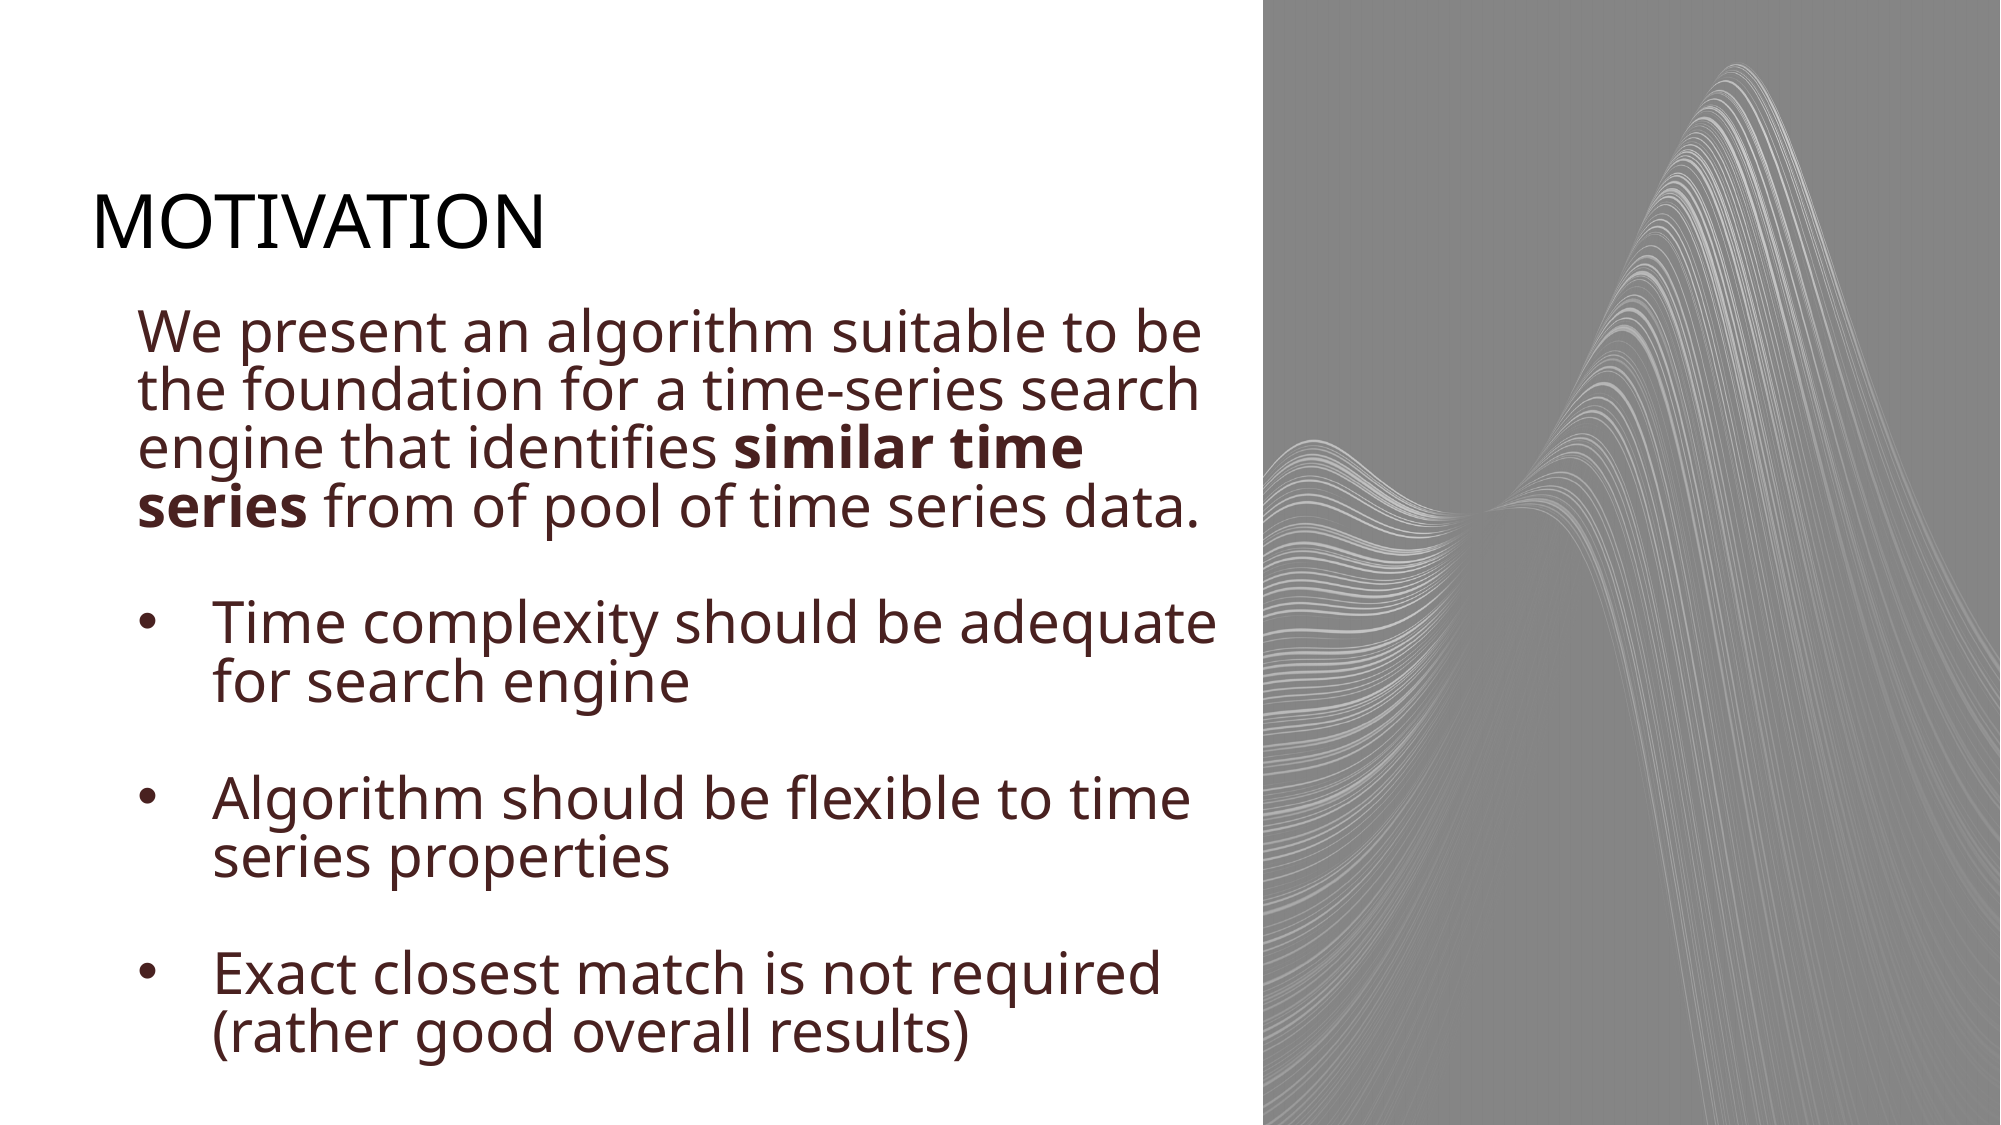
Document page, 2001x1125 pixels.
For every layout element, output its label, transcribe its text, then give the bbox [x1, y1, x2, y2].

title Motivation [75, 149, 1263, 299]
list We present an algorithm suitable to be the foundation for a time-series search engine that identifies similar time series from of pool of time series data. Time complexity should be adequate for search engine Algorithm should be flexible to time series properties Exact closest match is not required (rather good overall results) [122, 298, 1250, 987]
picture [1263, 0, 2000, 1125]
